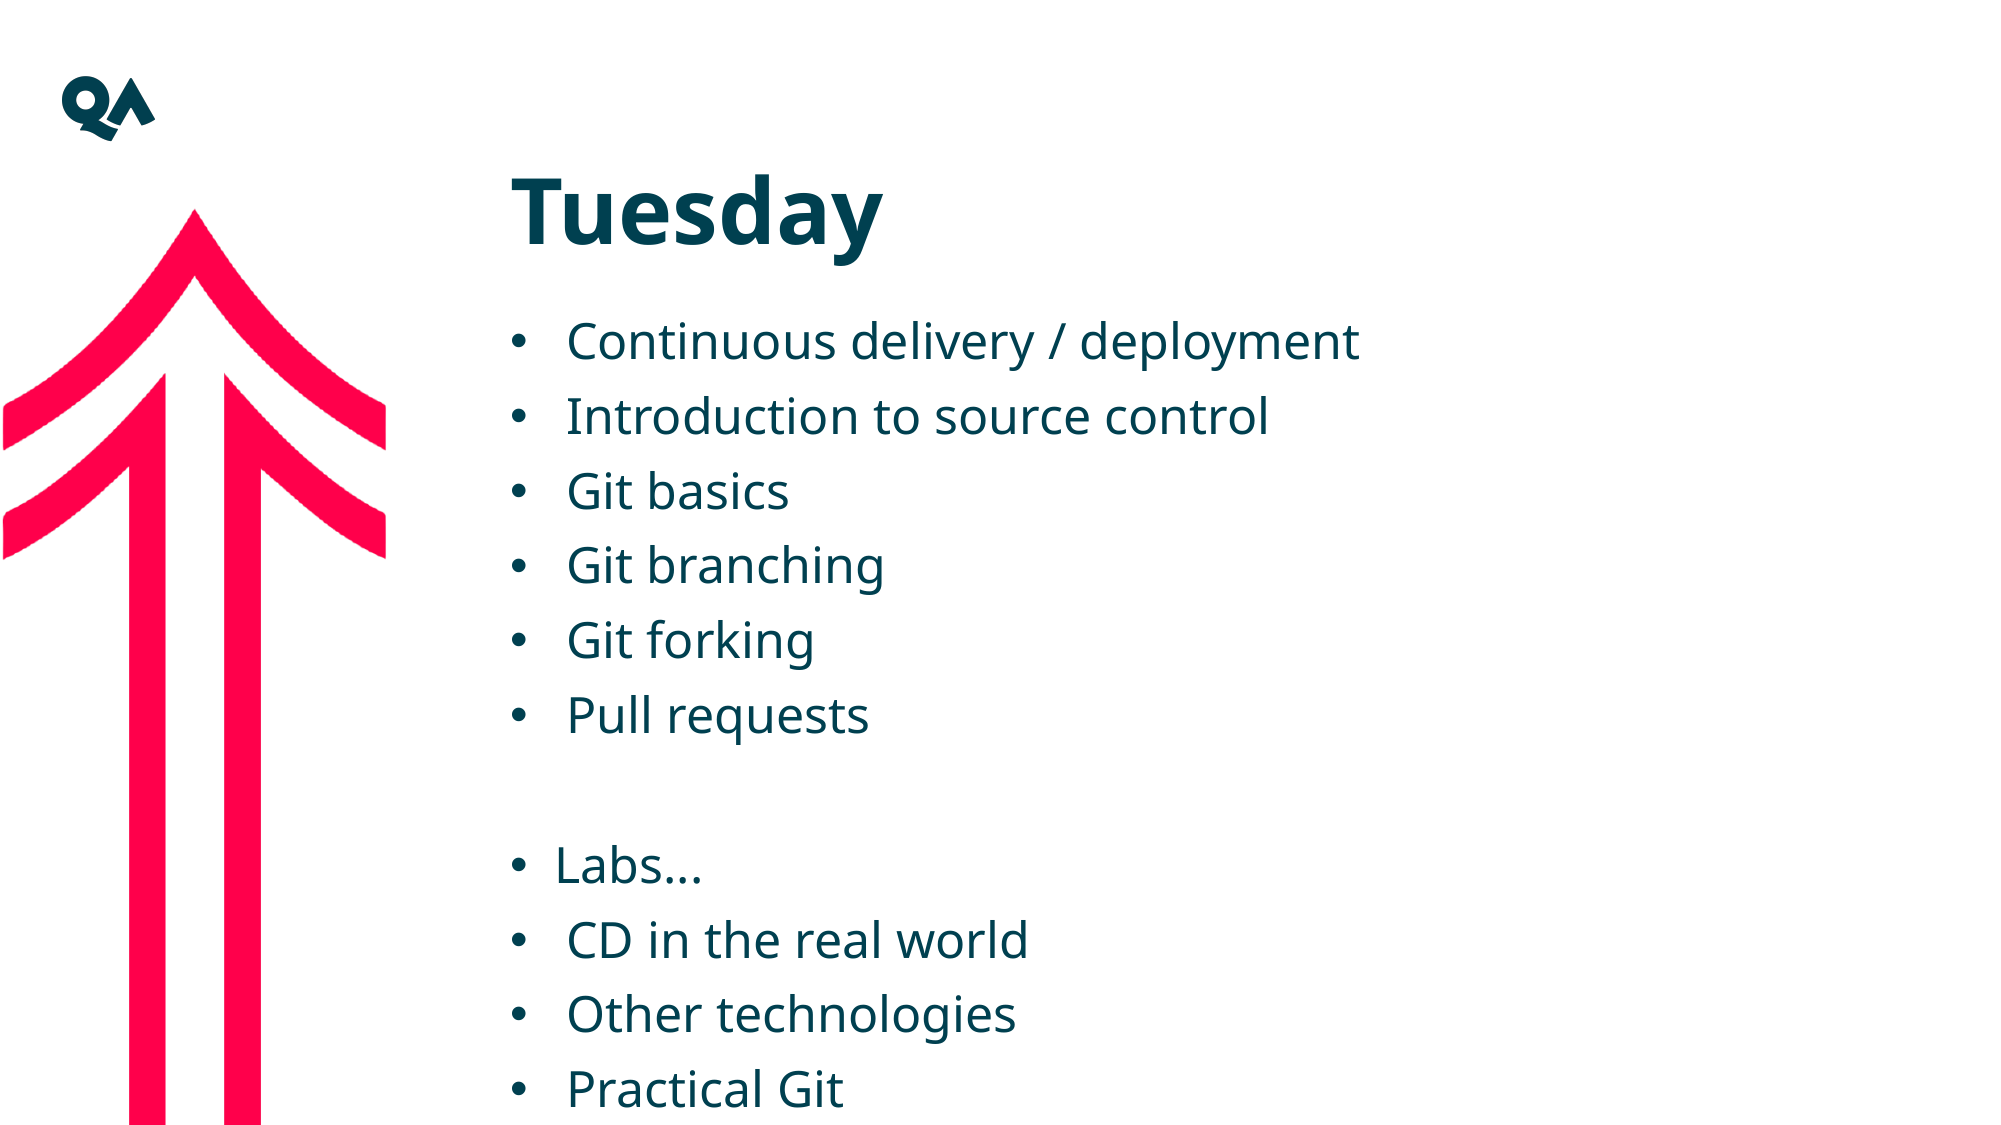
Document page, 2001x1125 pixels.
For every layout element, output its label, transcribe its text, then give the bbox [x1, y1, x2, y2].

picture [0, 204, 406, 1125]
picture [44, 62, 173, 153]
text_box [494, 780, 1961, 1096]
list Tuesday [495, 157, 1942, 308]
list Continuous delivery / deployment Introduction to source control Git basics Git branching Git forking Pull requests Labs... CD in the real world Other technologies Practical Git [495, 308, 1961, 698]
